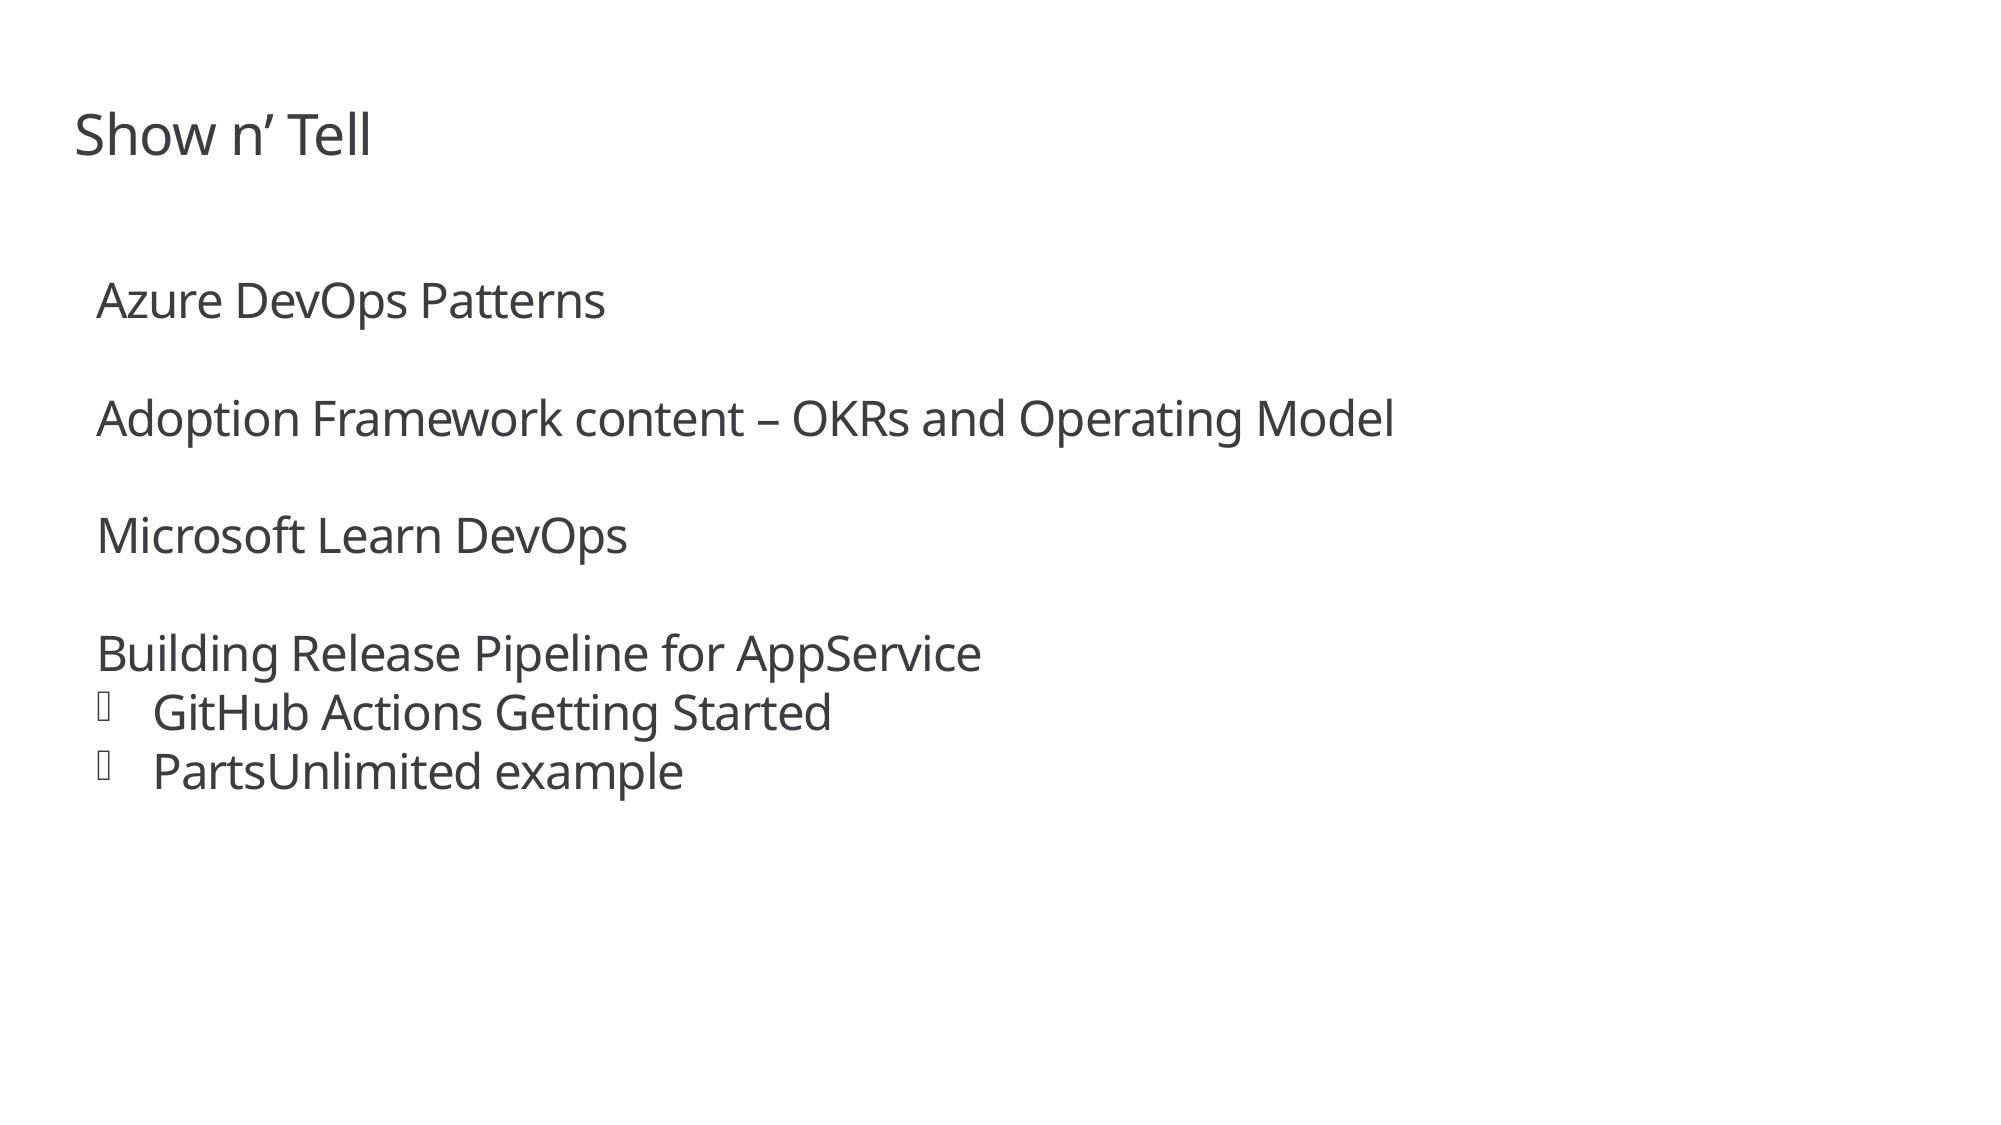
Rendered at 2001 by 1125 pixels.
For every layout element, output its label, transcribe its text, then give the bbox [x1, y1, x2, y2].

title Show n’ Tell [74, 91, 1930, 225]
list Azure DevOps Patterns Adoption Framework content – OKRs and Operating Model Microsoft Learn DevOps Building Release Pipeline for AppService GitHub Actions Getting Started PartsUnlimited example [96, 254, 1904, 938]
